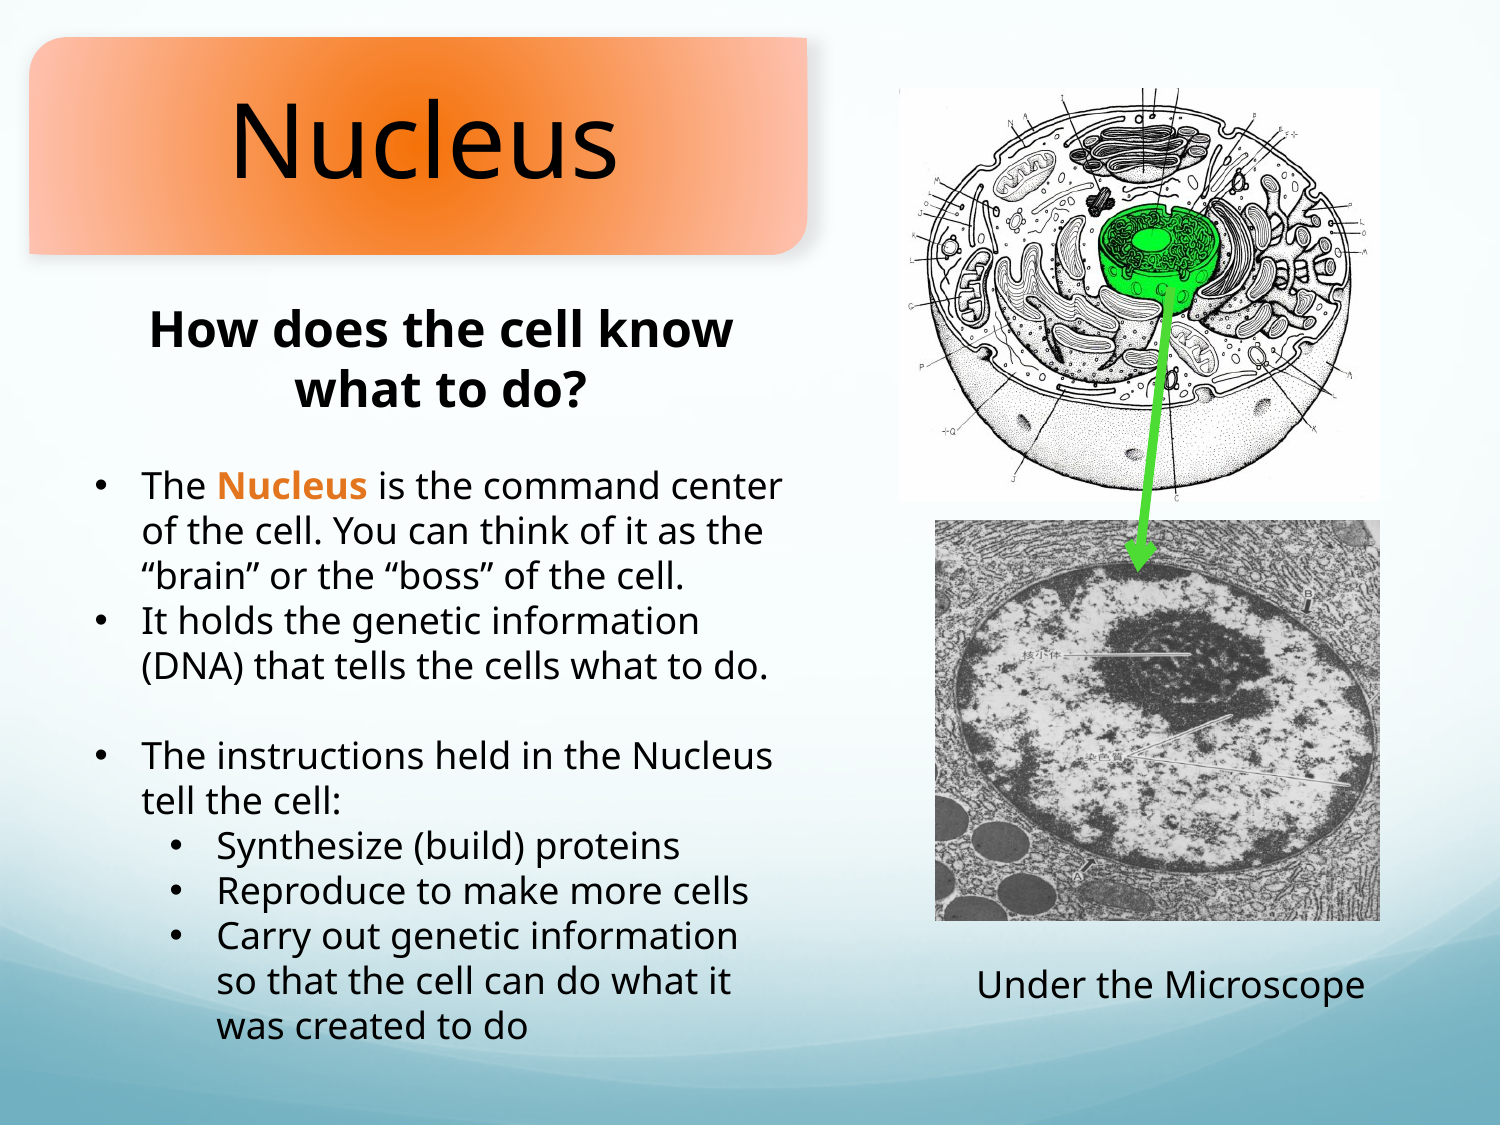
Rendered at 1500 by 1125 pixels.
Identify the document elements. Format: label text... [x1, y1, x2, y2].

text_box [28, 37, 808, 255]
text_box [898, 87, 1438, 1016]
text_box How does the cell know what to do? The Nucleus is the command center of the cell. You can think of it as the “brain” or the “boss” of the cell. It holds the genetic information (DNA) that tells the cells what to do. The instructions held in the Nucleus tell the cell: Synthesize (build) proteins Reproduce to make more cells Carry out genetic information so that the cell can do what it was created to do [79, 289, 804, 1100]
